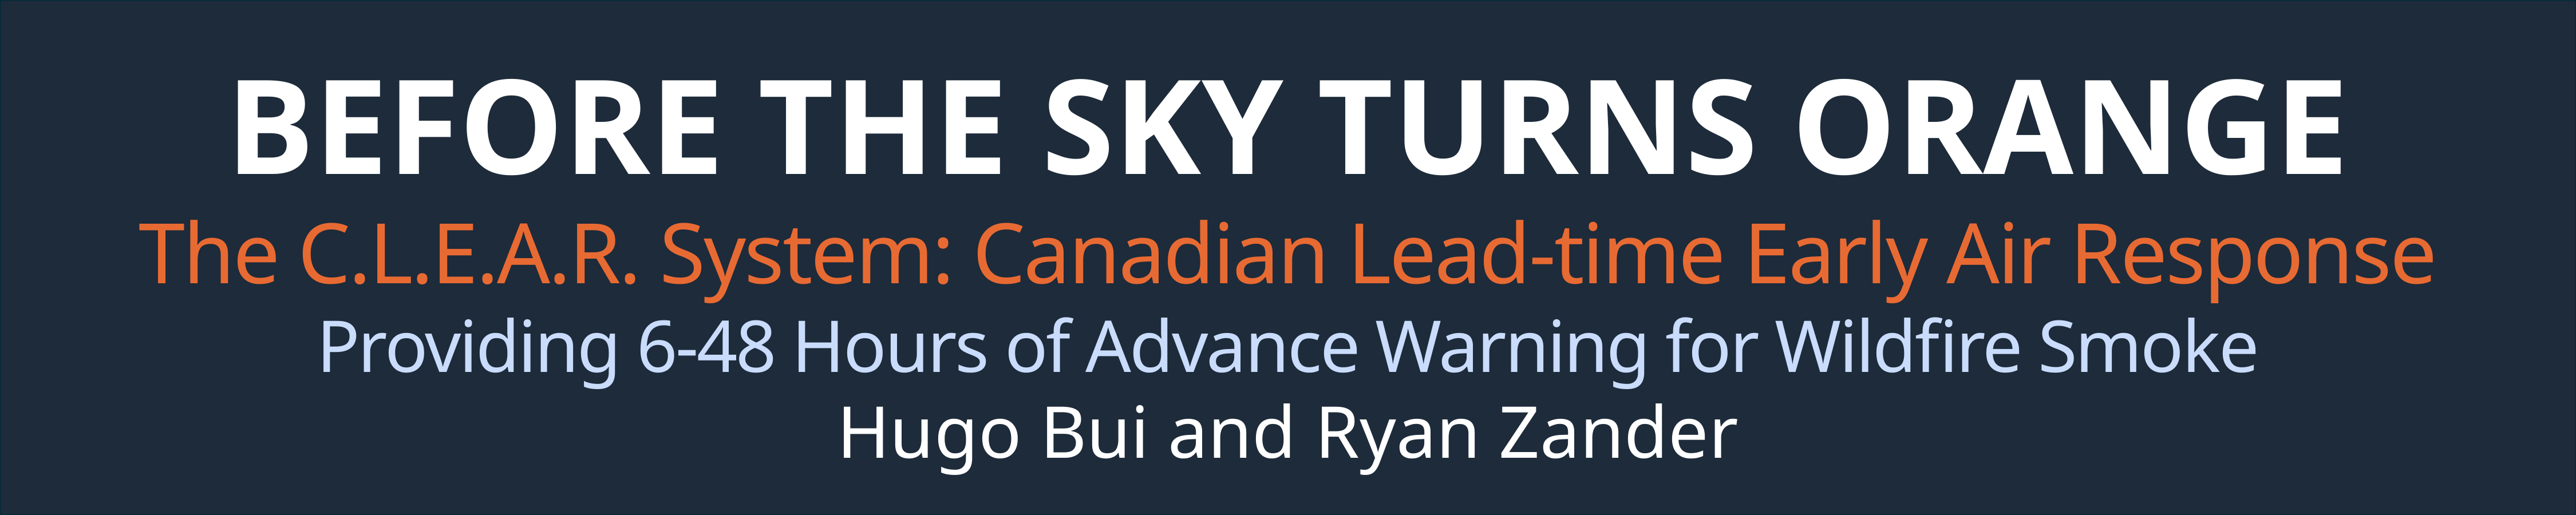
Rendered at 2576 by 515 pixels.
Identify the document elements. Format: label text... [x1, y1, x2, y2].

text_box BEFORE THE SKY TURNS ORANGE The C.L.E.A.R. System: Canadian Lead-time Early Air Response Providing 6-48 Hours of Advance Warning for Wildfire Smoke Hugo Bui and Ryan Zander [0, 0, 2576, 515]
